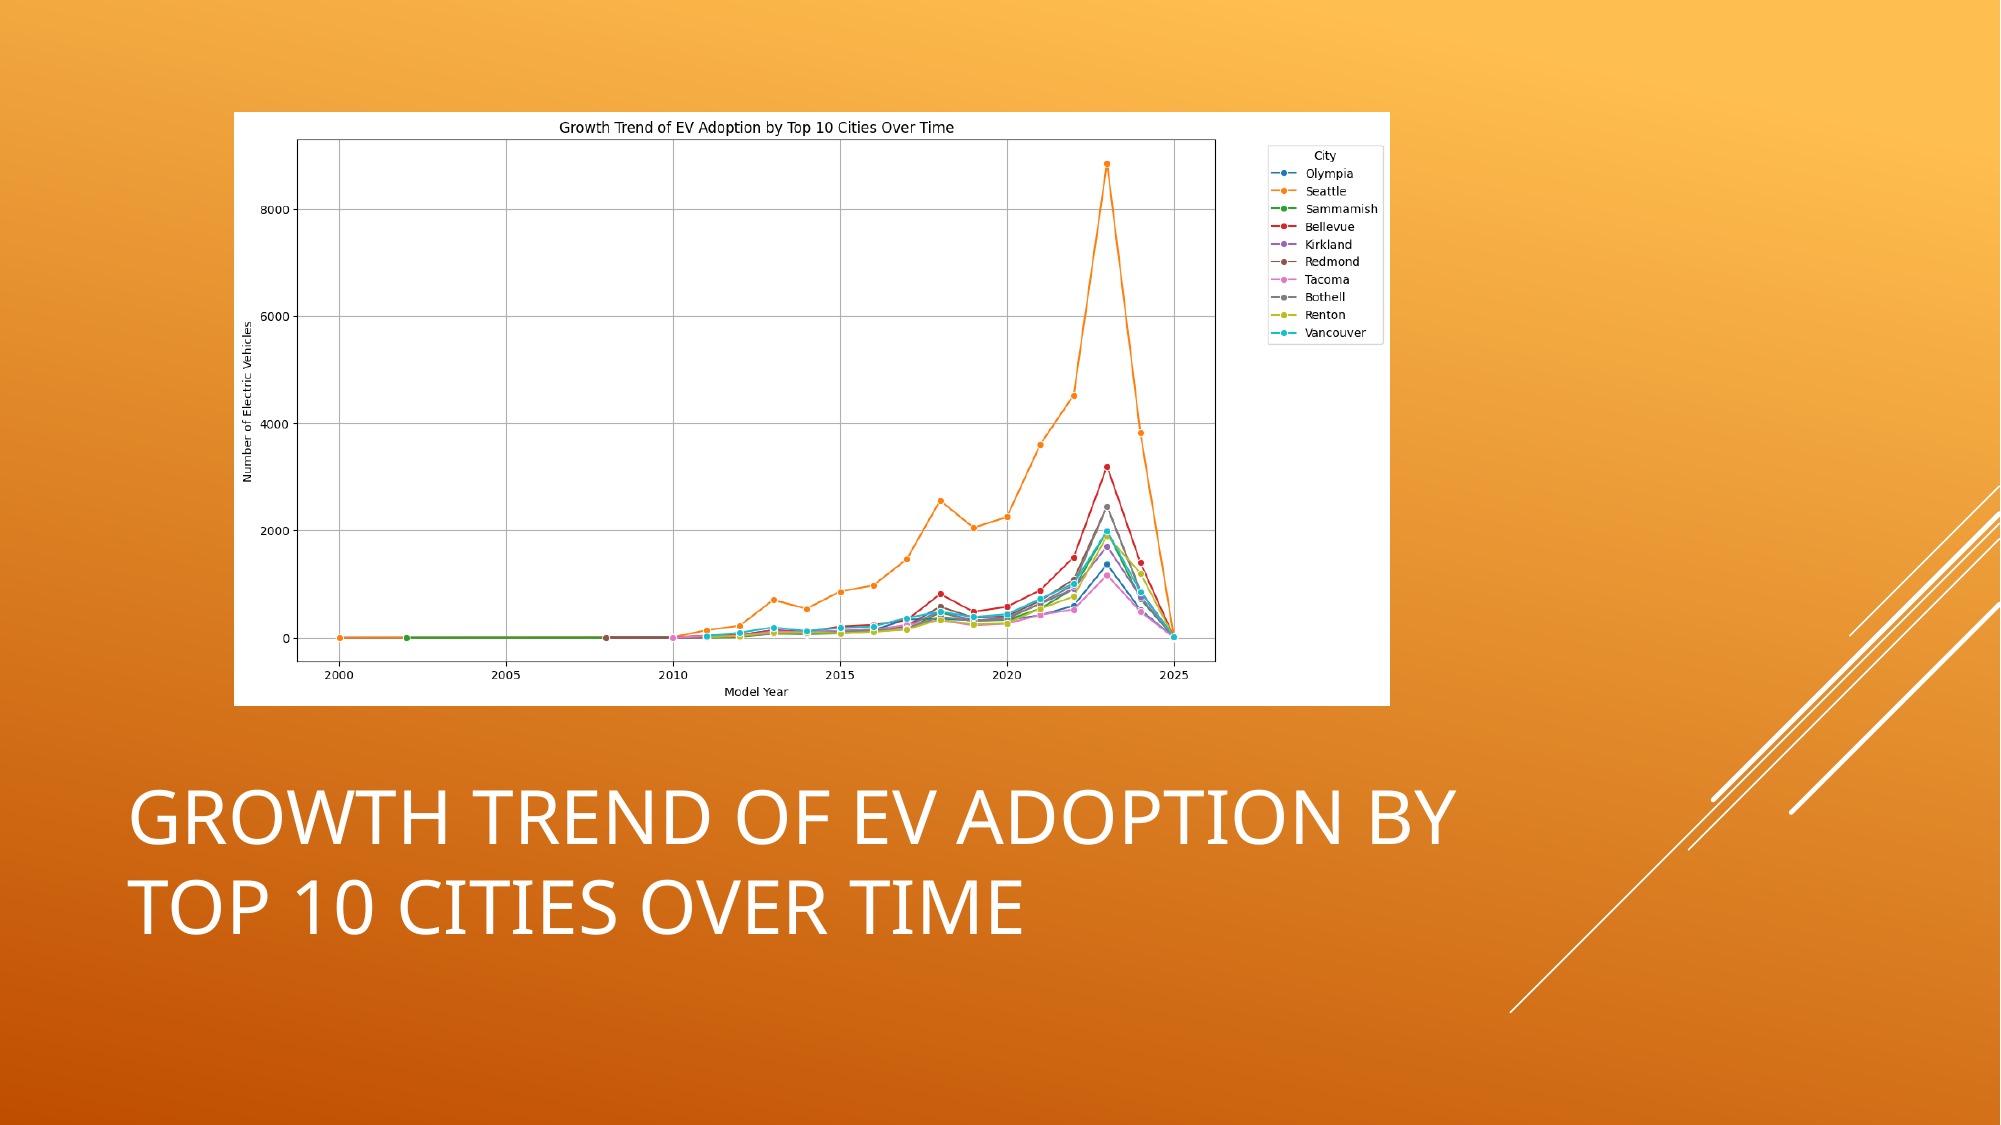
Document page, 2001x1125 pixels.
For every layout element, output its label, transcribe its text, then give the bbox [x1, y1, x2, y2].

title Growth Trend of EV Adoption by Top 10 Cities Over Time [112, 736, 1513, 984]
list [234, 112, 1391, 706]
